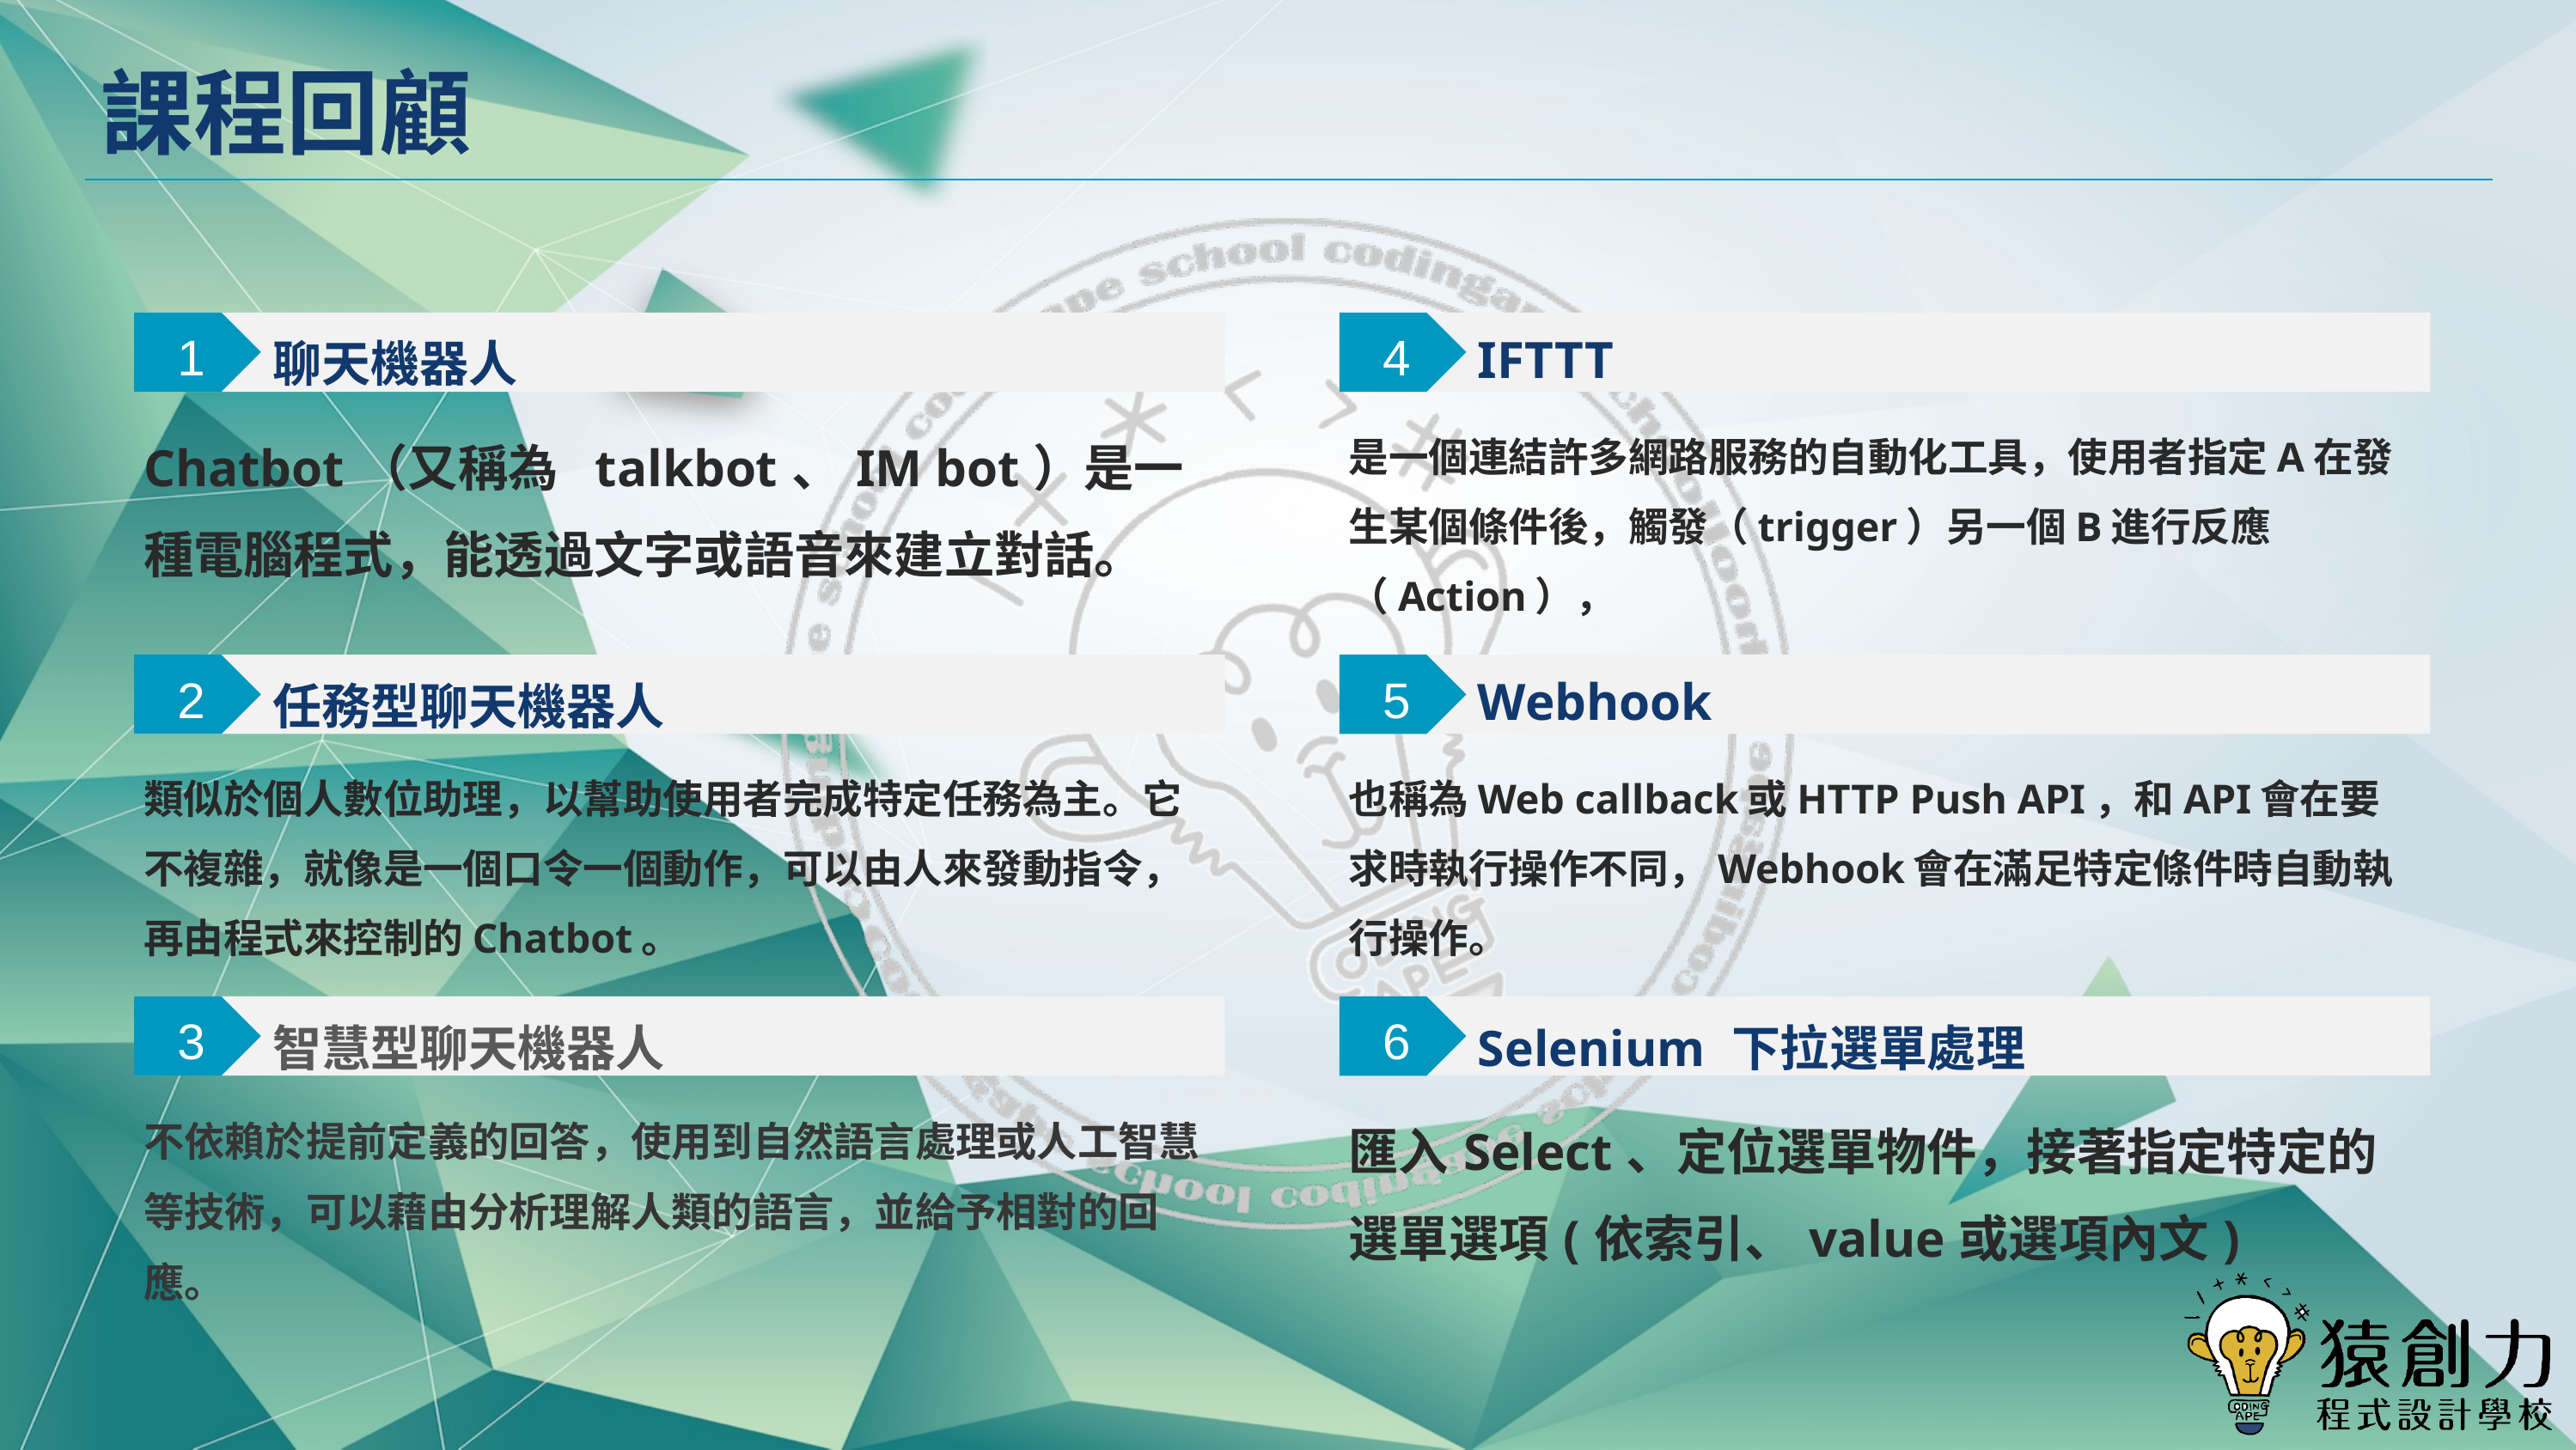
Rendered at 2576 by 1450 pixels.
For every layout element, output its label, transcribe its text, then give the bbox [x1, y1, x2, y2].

list 1 [146, 300, 236, 407]
list Selenium 下拉選單處理 [1466, 984, 2431, 1093]
list 6 [1352, 984, 1441, 1091]
list 聊天機器人 [260, 300, 1225, 409]
list 也稱為Web callback或HTTP Push API，和API會在要求時執行操作不同，Webhook會在滿足特定條件時自動執行操作。 [1337, 744, 2431, 979]
list 匯入Select、定位選單物件，接著指定特定的選單選項(依索引、value或選項內文) [1337, 1086, 2431, 1321]
list 2 [146, 642, 236, 749]
list 3 [146, 984, 236, 1091]
list 4 [1352, 300, 1441, 407]
list Webhook [1466, 642, 2431, 752]
list 智慧型聊天機器人 [260, 984, 1225, 1093]
picture [0, 0, 2576, 1450]
list 是一個連結許多網路服務的自動化工具，使用者指定A在發生某個條件後，觸發（trigger）另一個B進行反應（Action）， [1337, 402, 2431, 637]
list 類似於個人數位助理，以幫助使用者完成特定任務為主。它不複雜，就像是一個口令一個動作，可以由人來發動指令，再由程式來控制的Chatbot。 [131, 744, 1200, 979]
list 不依賴於提前定義的回答，使用到自然語言處理或人工智慧等技術，可以藉由分析理解人類的語言，並給予相對的回應。 [131, 1086, 1225, 1321]
list IFTTT [1466, 300, 2431, 409]
list 5 [1352, 642, 1441, 749]
list Chatbot（又稱為 talkbot、IM bot）是一種電腦程式，能透過文字或語音來建立對話。 [131, 402, 1225, 637]
list 任務型聊天機器人 [260, 642, 1225, 752]
title 課程回顧 [89, 27, 2450, 186]
